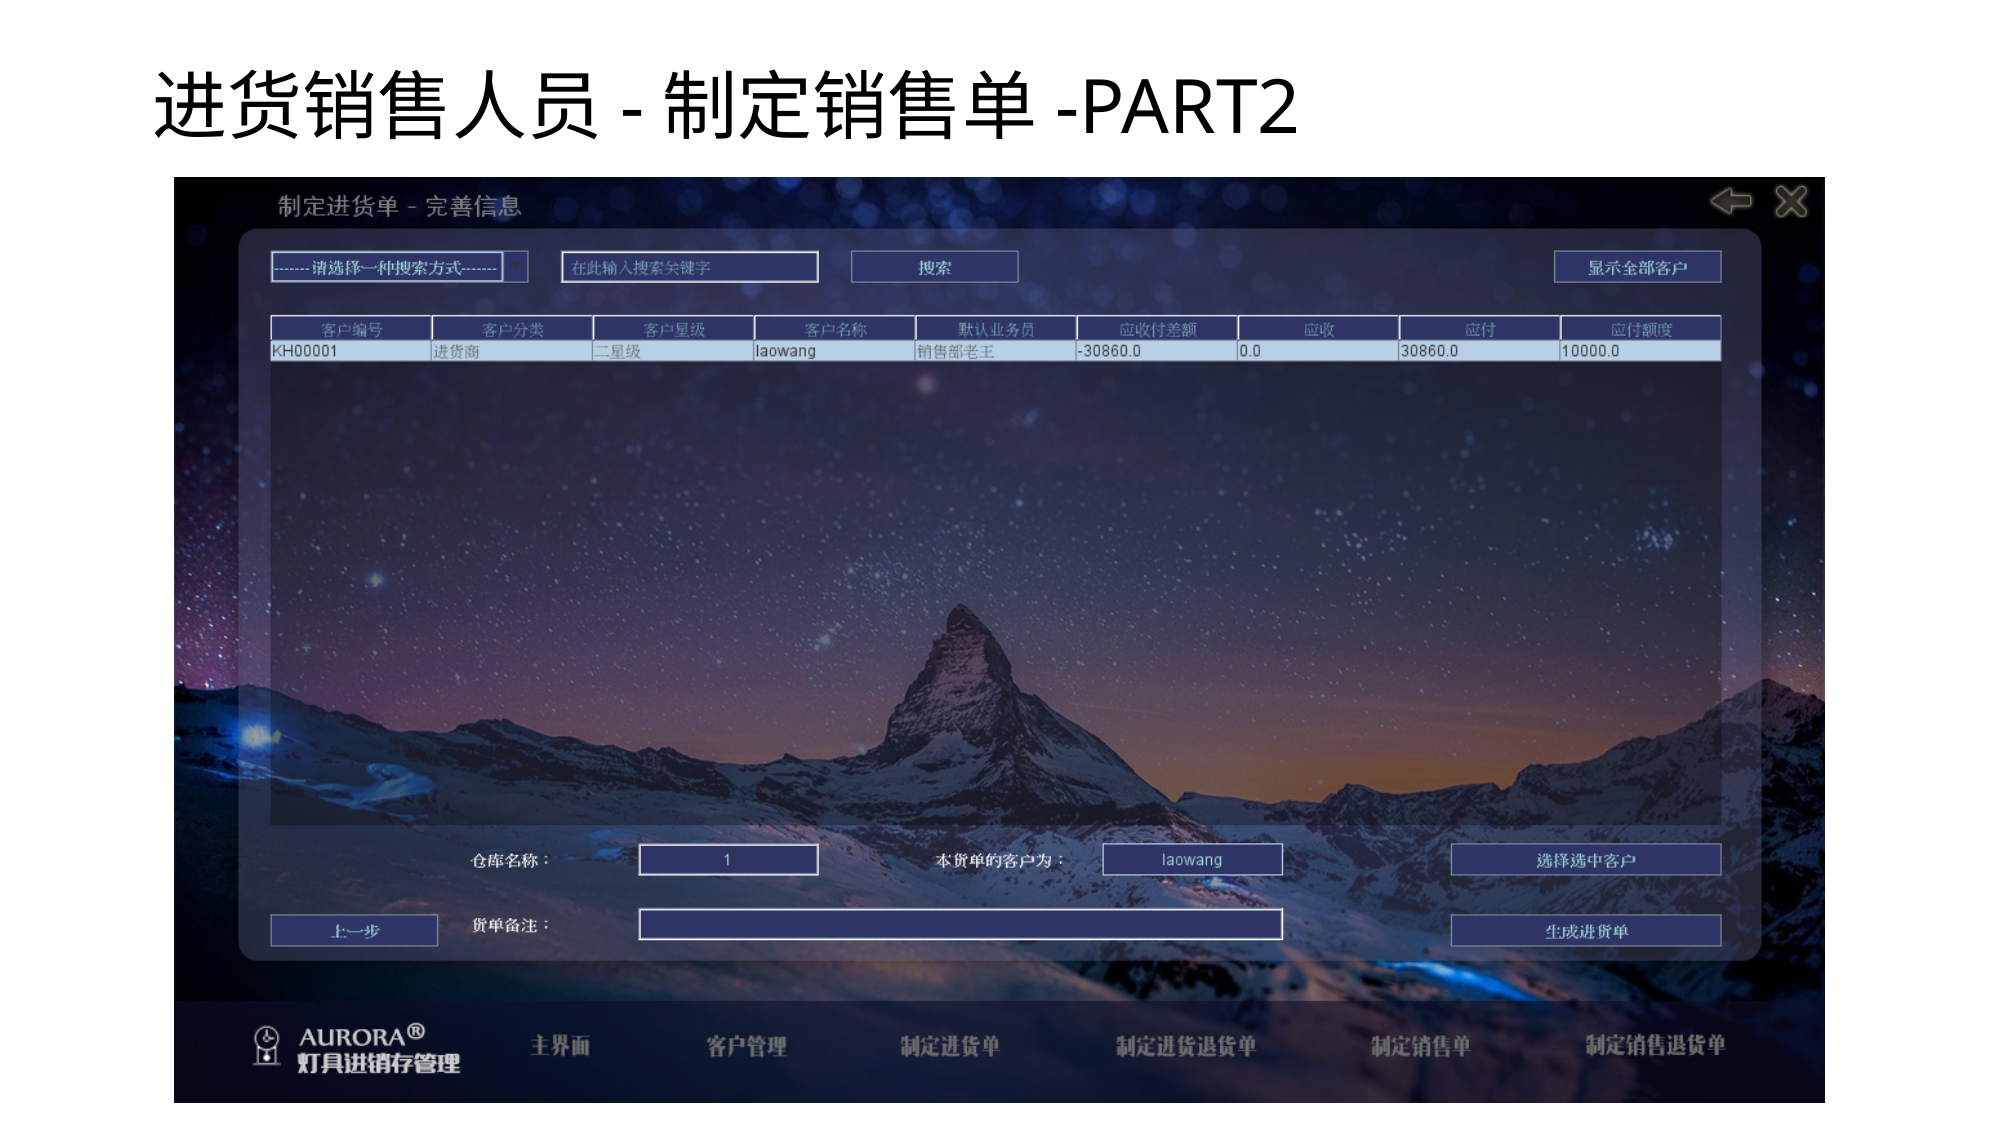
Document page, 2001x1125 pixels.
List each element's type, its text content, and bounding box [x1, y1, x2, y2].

title 进货销售人员-制定销售单-PART2 [137, 0, 1863, 219]
picture [174, 177, 1825, 1103]
